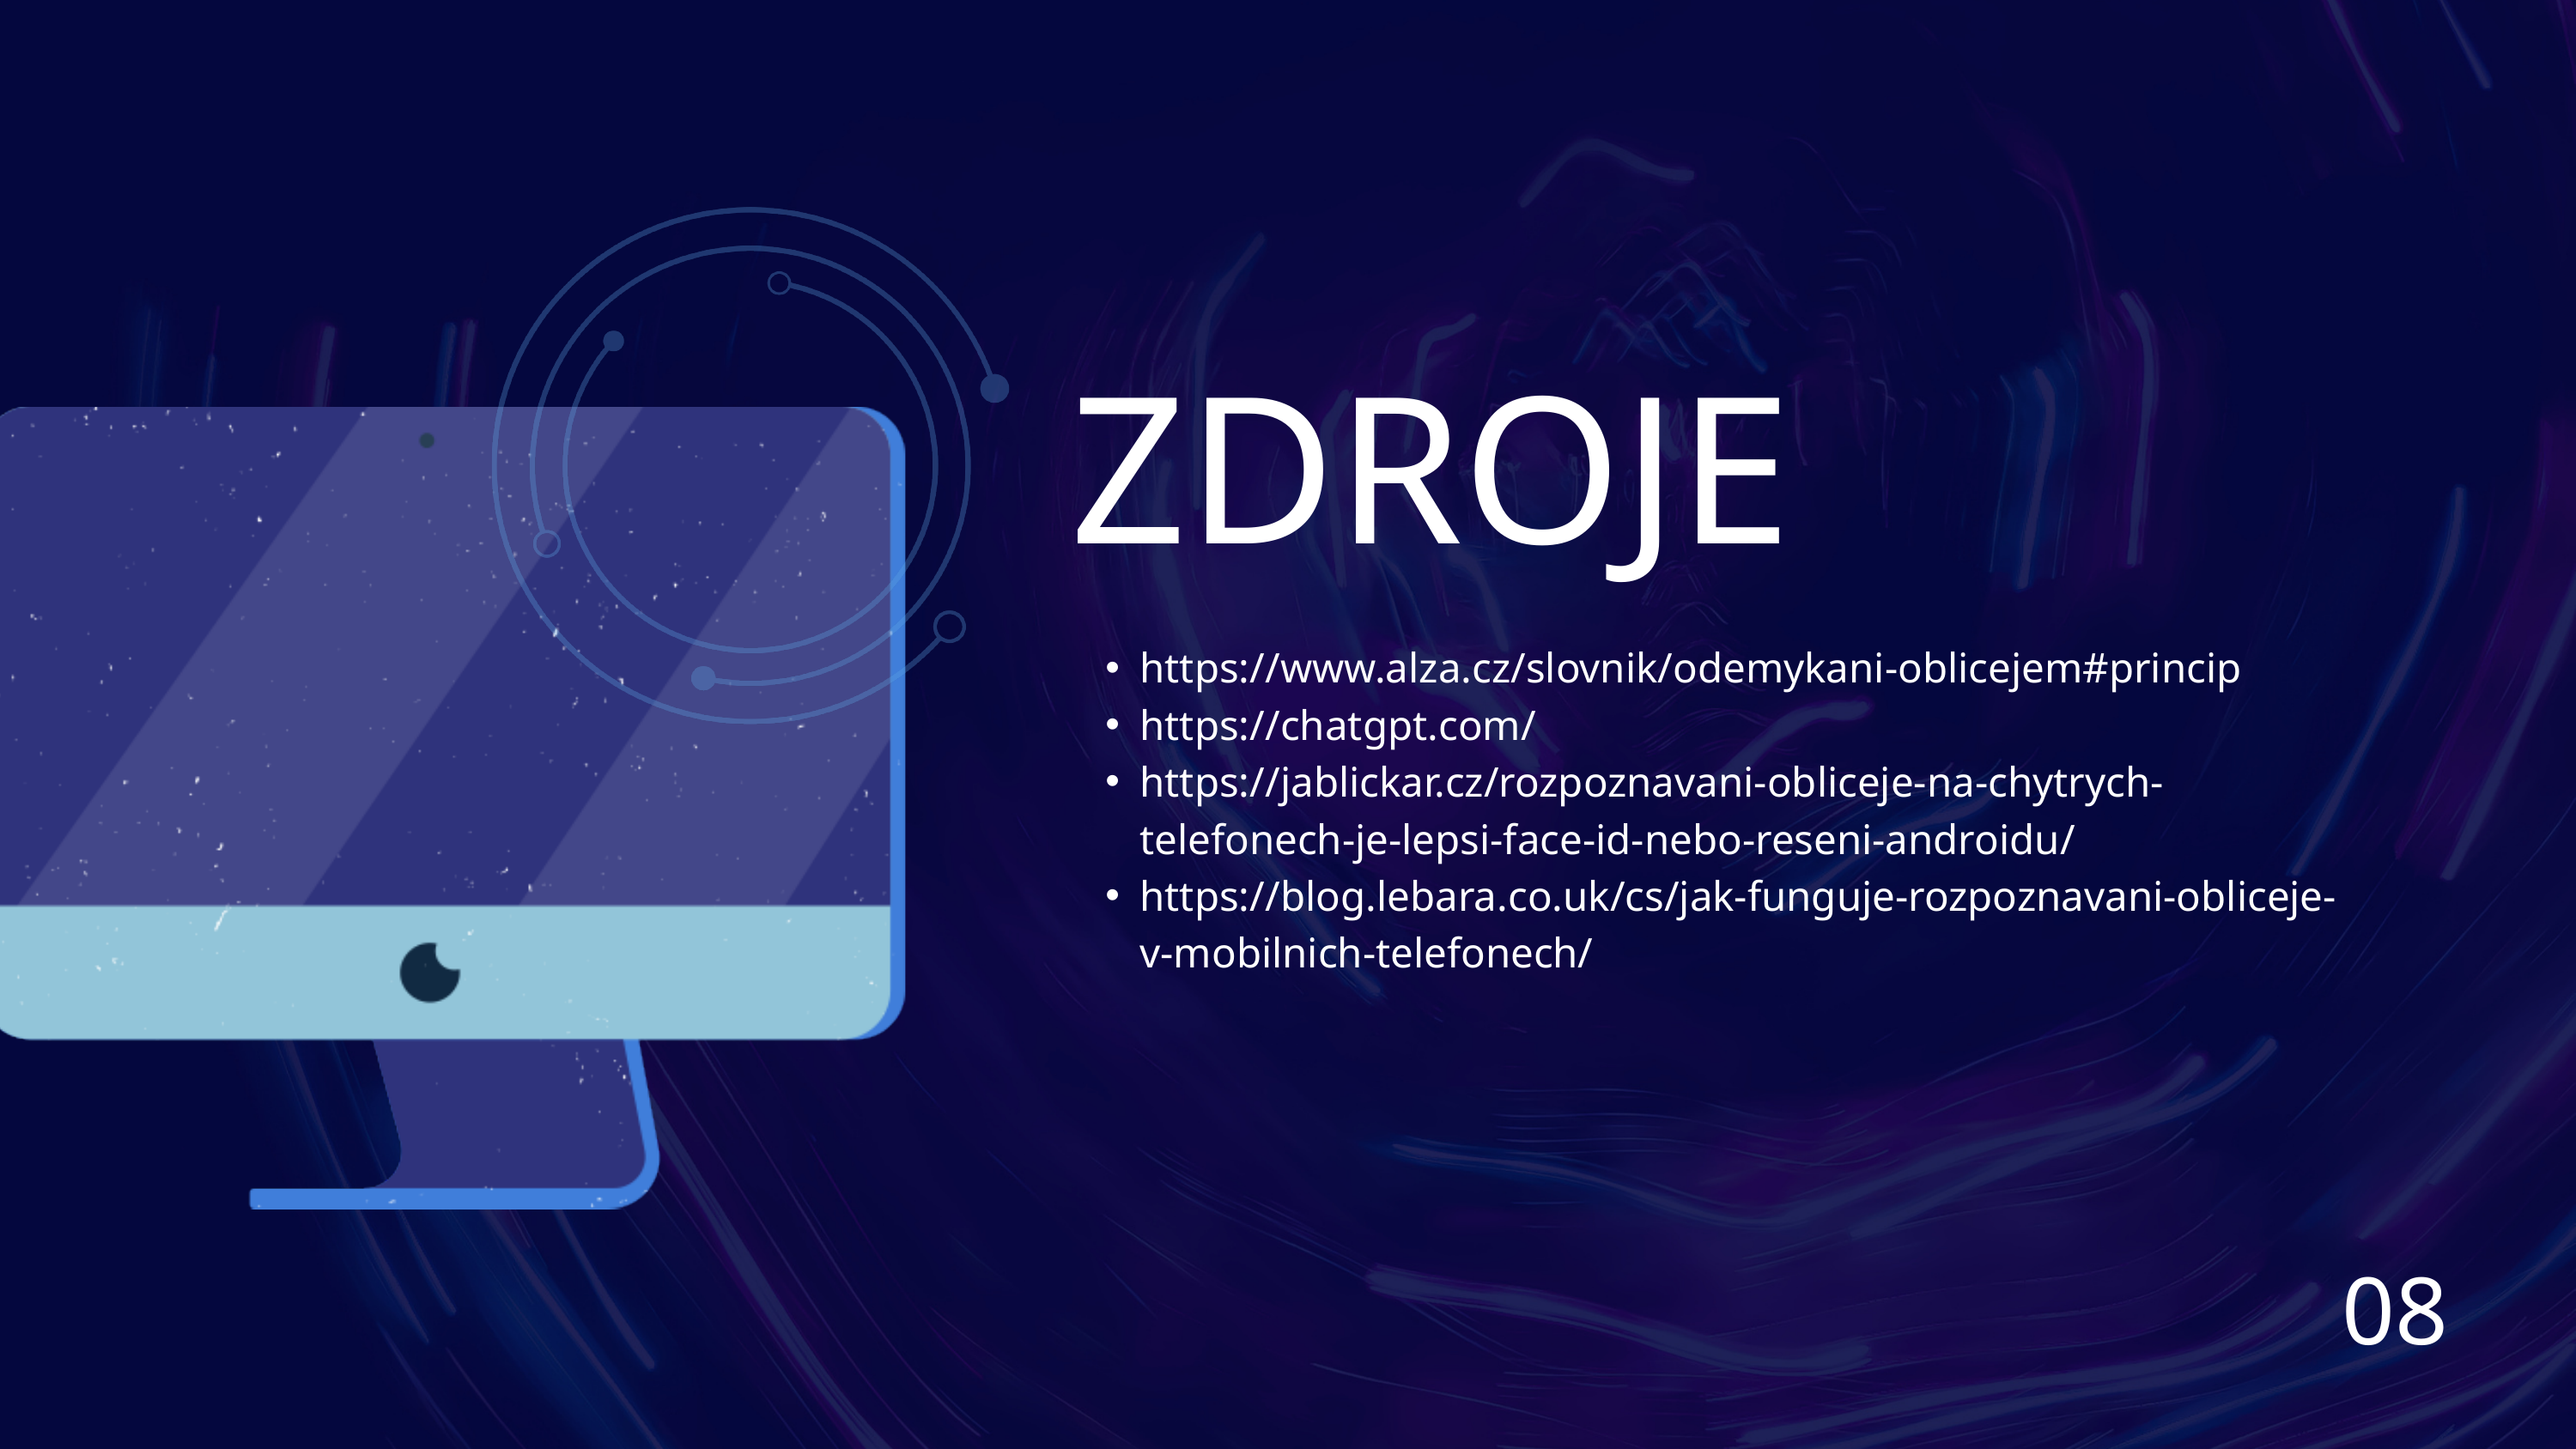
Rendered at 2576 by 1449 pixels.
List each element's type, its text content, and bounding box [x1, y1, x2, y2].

text_box 08 [2308, 1233, 2482, 1364]
text_box ZDROJE [1070, 462, 2330, 585]
text_box [491, 207, 1011, 724]
text_box [0, 0, 2576, 1449]
text_box [0, 407, 906, 1210]
text_box https://www.alza.cz/slovnik/odemykani-oblicejem#princip https://chatgpt.com/ https://jablickar.cz/rozpoznavani-obliceje-na-chytrych-telefonech-je-lepsi-face-id-nebo-reseni-androidu/ https://blog.lebara.co.uk/cs/jak-funguje-rozpoznavani-obliceje-v-mobilnich-telefonech/ [1070, 634, 2344, 977]
